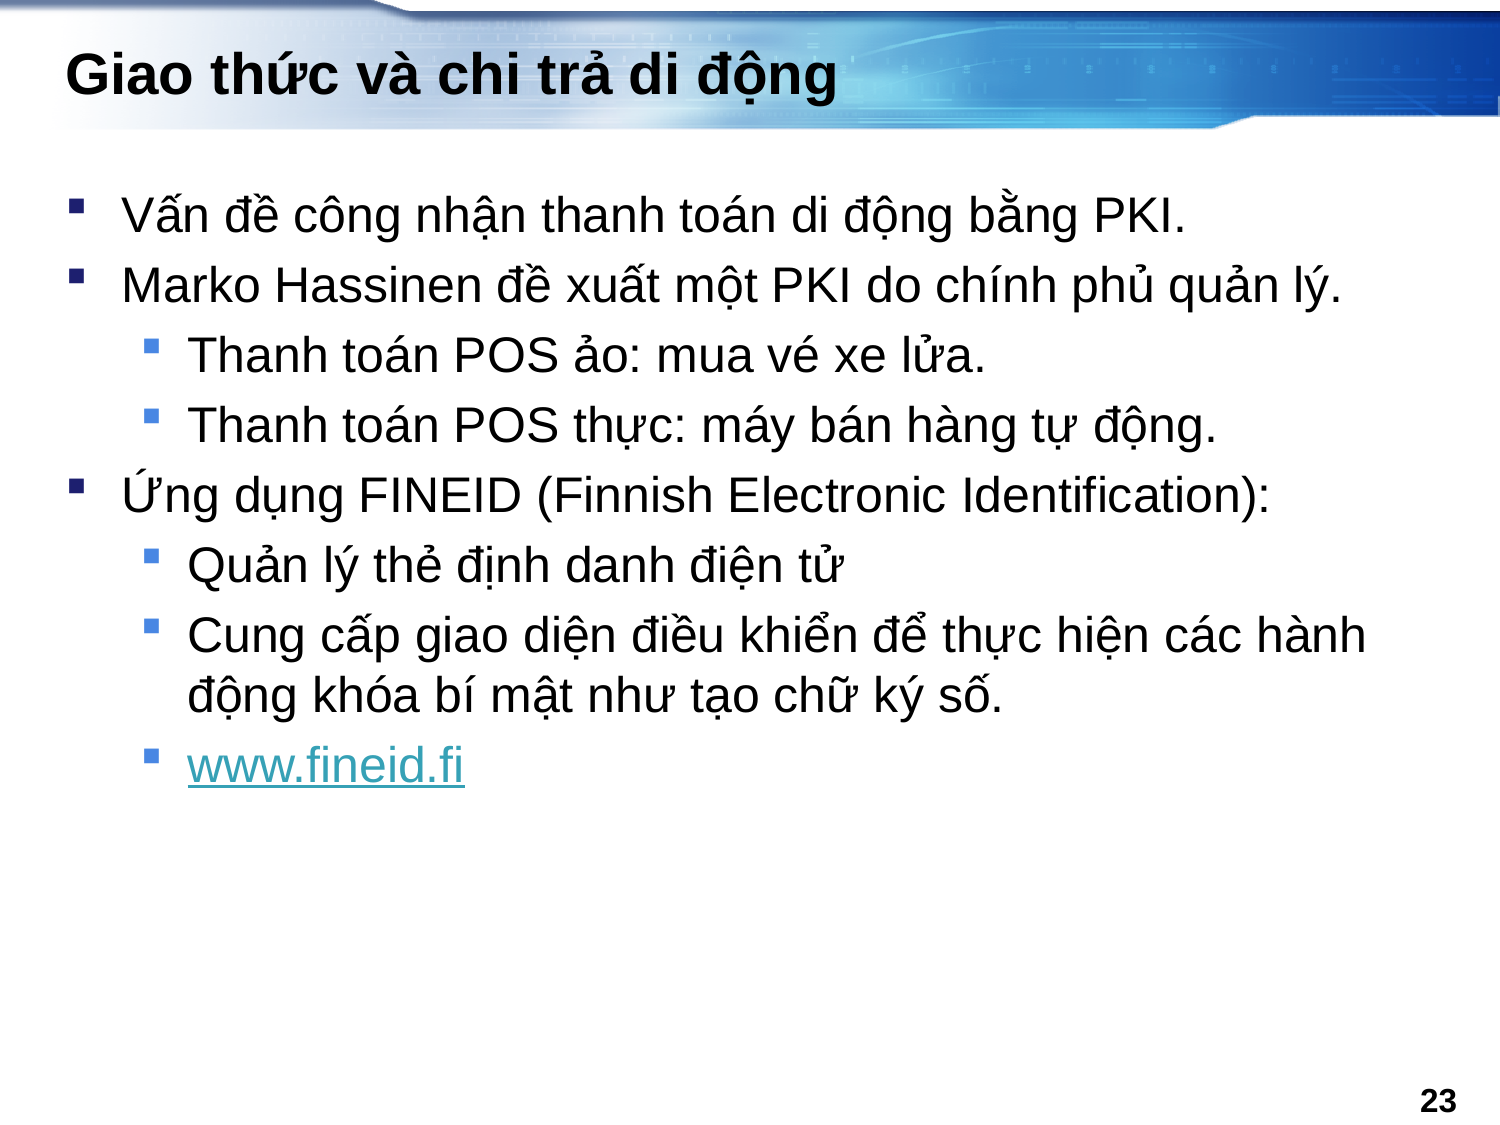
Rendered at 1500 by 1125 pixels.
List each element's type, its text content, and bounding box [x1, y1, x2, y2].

slide_number 23 [1387, 1071, 1490, 1117]
title Giao thức và chi trả di động [50, 24, 1338, 118]
picture [0, 0, 1500, 130]
text_box Vấn đề công nhận thanh toán di động bằng PKI. Marko Hassinen đề xuất một PKI do chính phủ quản lý. Thanh toán POS ảo: mua vé xe lửa. Thanh toán POS thực: máy bán hàng tự động. Ứng dụng FINEID (Finnish Electronic Identification): Quản lý thẻ định danh điện tử Cung cấp giao diện điều khiển để thực hiện các hành động khóa bí mật như tạo chữ ký số. www.fineid.fi [50, 174, 1438, 1088]
